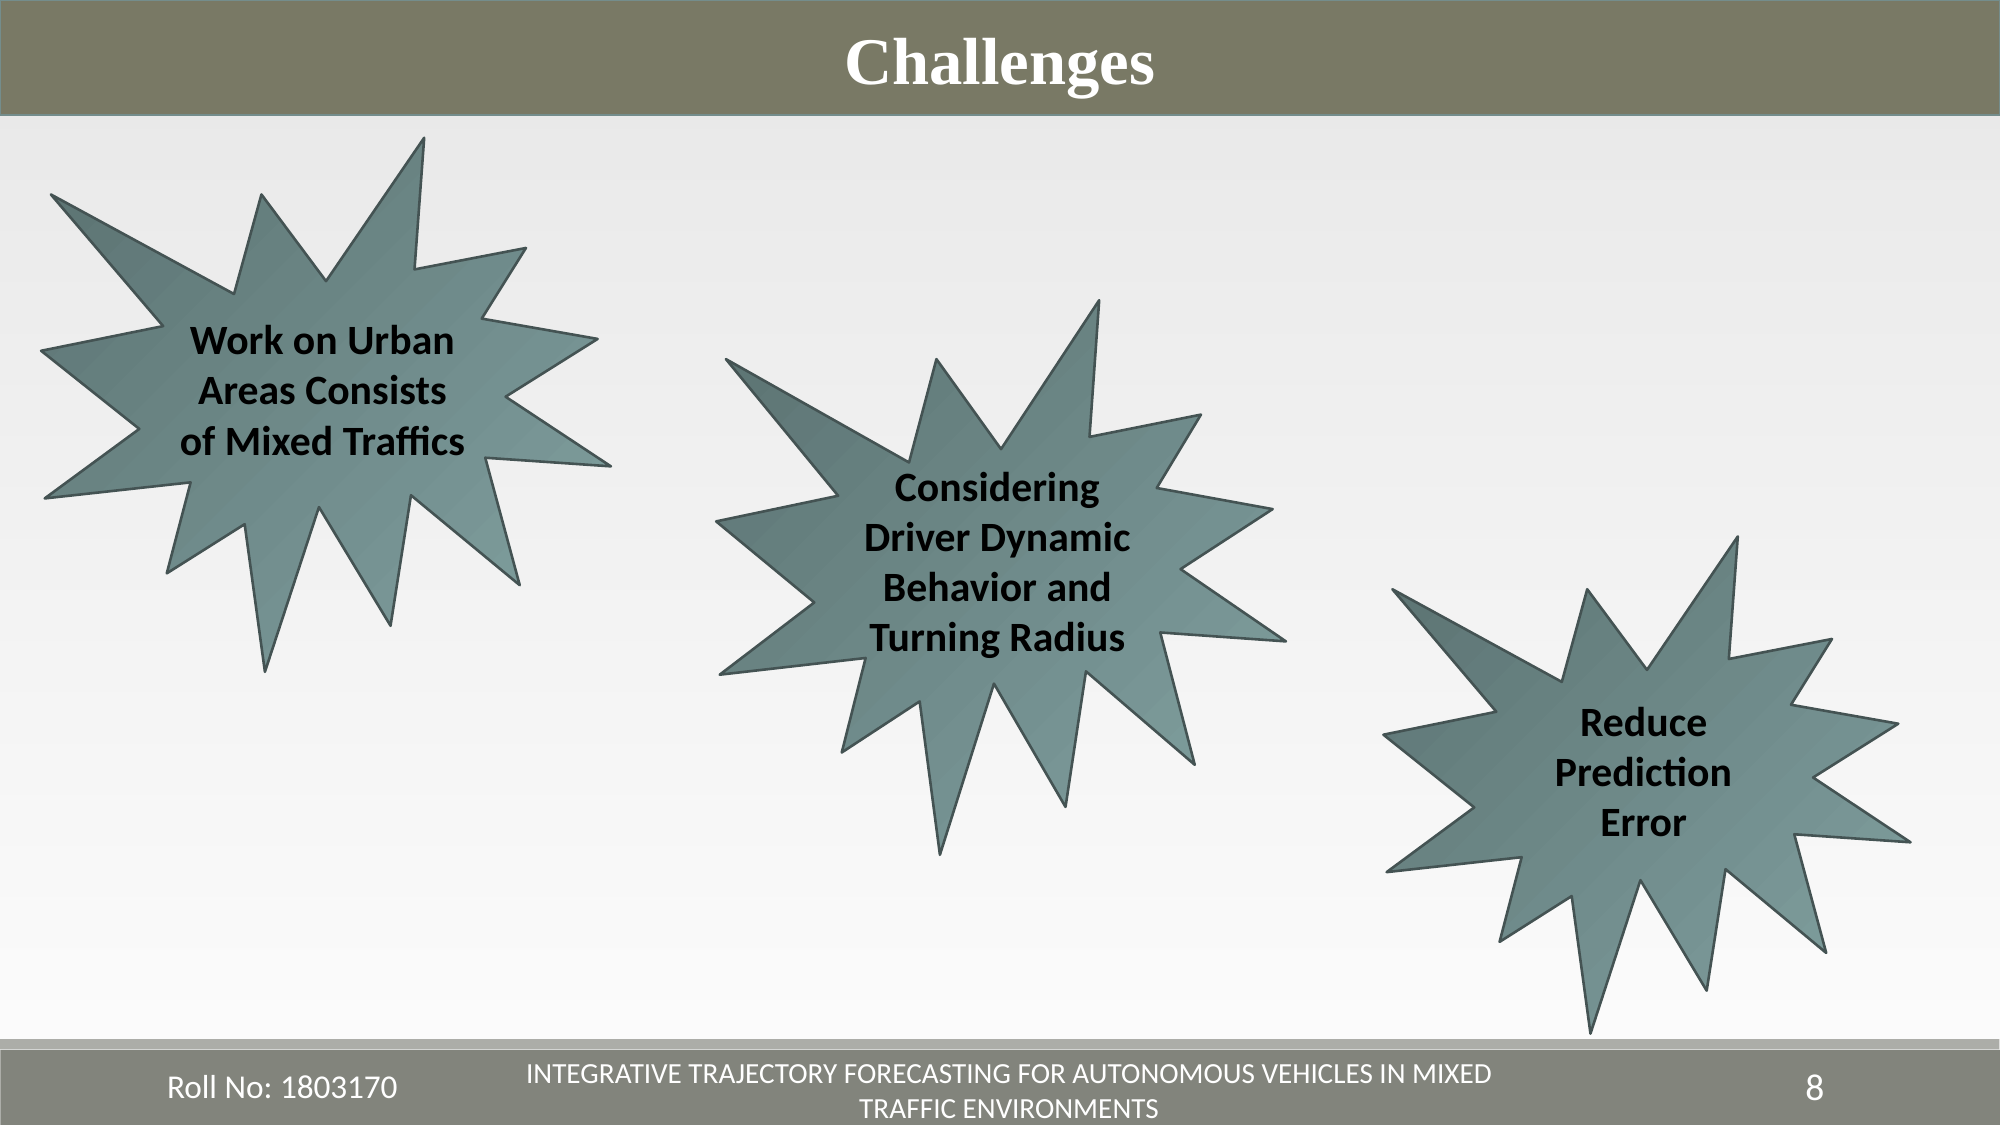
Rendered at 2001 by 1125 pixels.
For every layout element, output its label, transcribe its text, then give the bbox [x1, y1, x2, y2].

text_box Challenges [0, 0, 2000, 116]
footer Integrative Trajectory Forecasting for Autonomous Vehicles in Mixed Traffic Environments [507, 1059, 1511, 1120]
slide_number Roll No: 1803170 [152, 1055, 558, 1116]
text_box Reduce Prediction Error [1382, 535, 1912, 1035]
slide_number 8 [1624, 1055, 1840, 1116]
text_box Considering Driver Dynamic Behavior and Turning Radius [714, 299, 1288, 857]
text_box Work on Urban Areas Consists of Mixed Traffics [39, 136, 613, 674]
